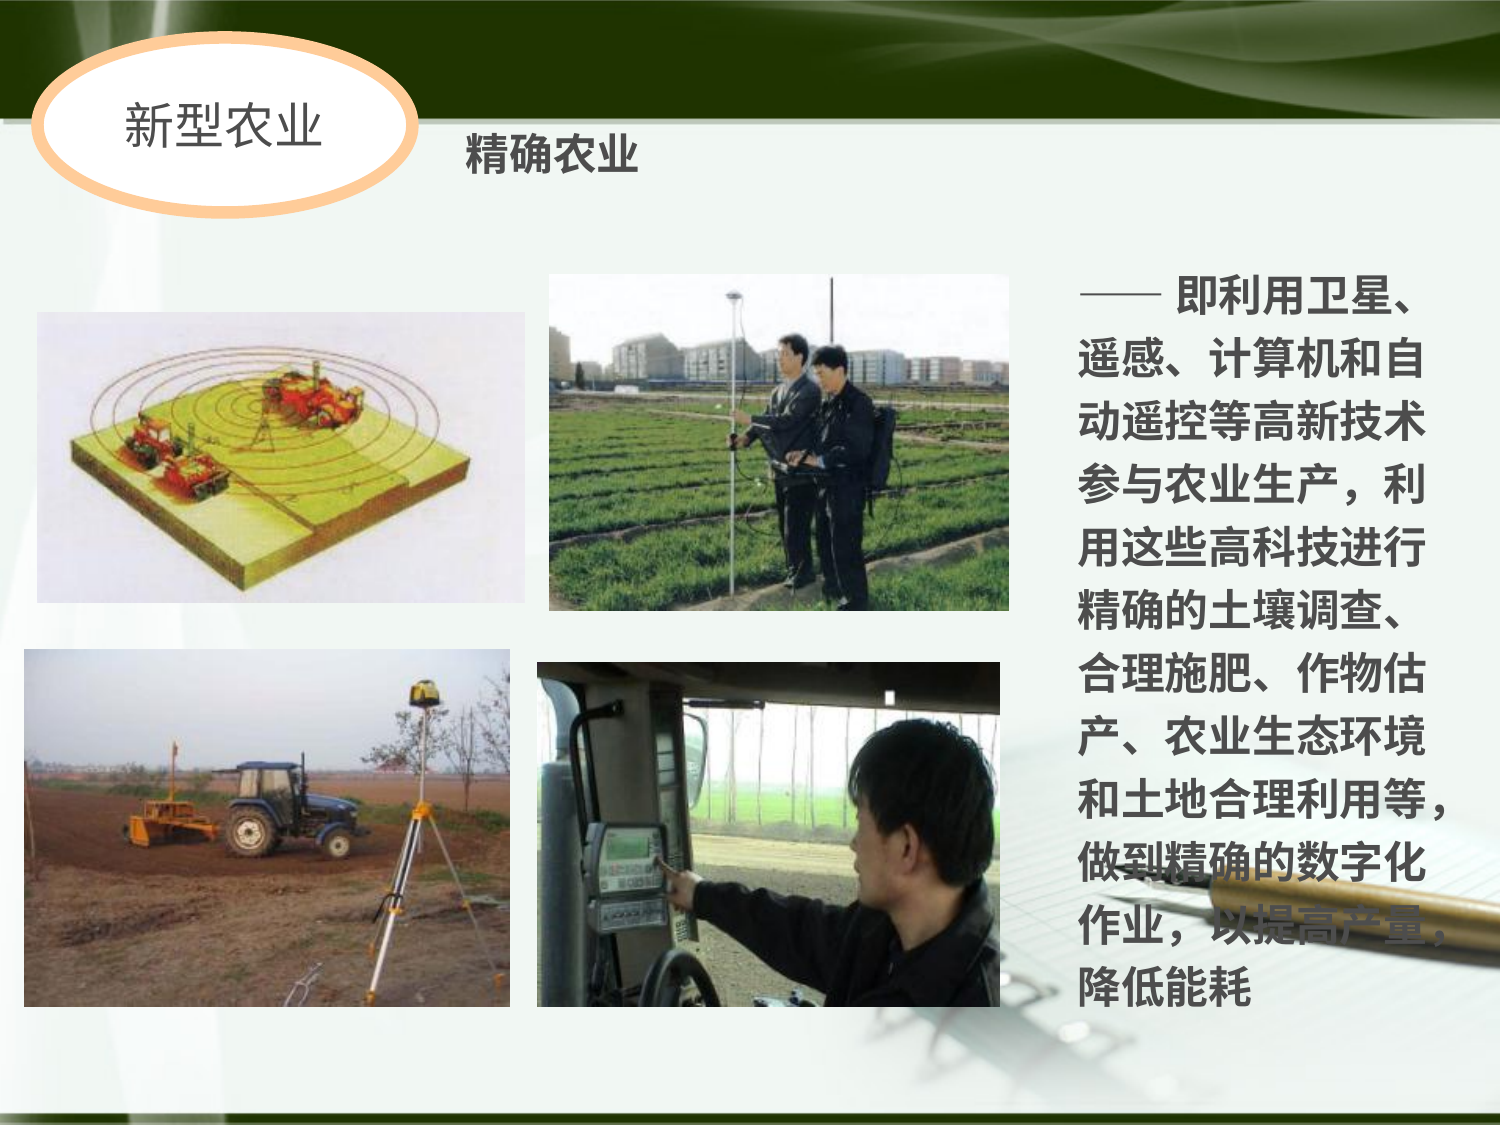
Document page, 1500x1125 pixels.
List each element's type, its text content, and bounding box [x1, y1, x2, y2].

text_box ——即利用卫星、遥感、计算机和自动遥控等高新技术参与农业生产，利用这些高科技进行精确的土壤调查、合理施肥、作物估产、农业生态环境和土地合理利用等，做到精确的数字化作业，以提高产量，降低能耗 [1062, 249, 1450, 1021]
text_box [37, 37, 413, 213]
picture [0, 0, 1500, 1125]
text_box 精确农业 [450, 119, 656, 187]
text_box 新型农业 [110, 87, 340, 162]
